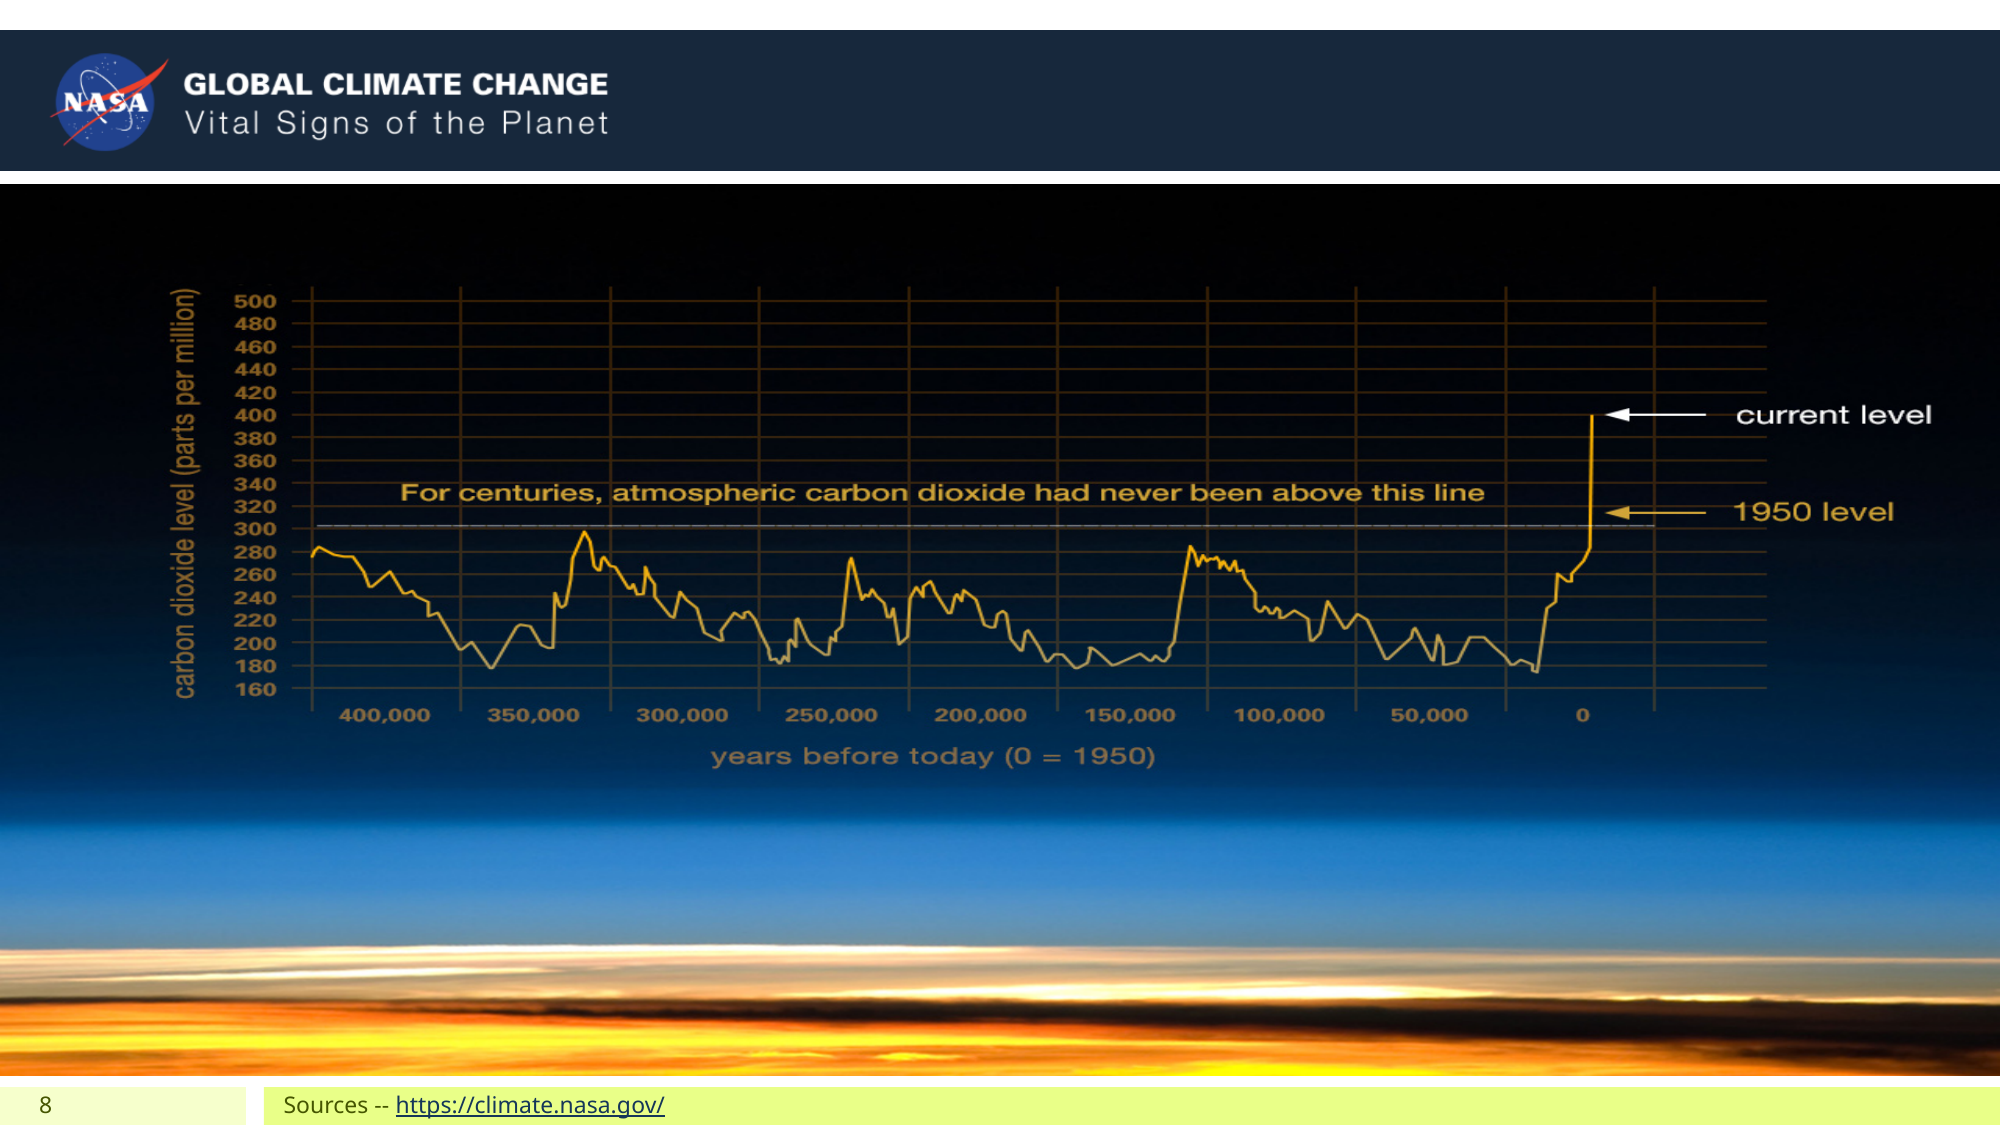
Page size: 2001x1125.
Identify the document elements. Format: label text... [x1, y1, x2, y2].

picture [0, 30, 2000, 171]
picture [0, 184, 2000, 1076]
slide_number 8 [0, 1087, 68, 1125]
footer Sources -- https://climate.nasa.gov/ [268, 1087, 1769, 1125]
